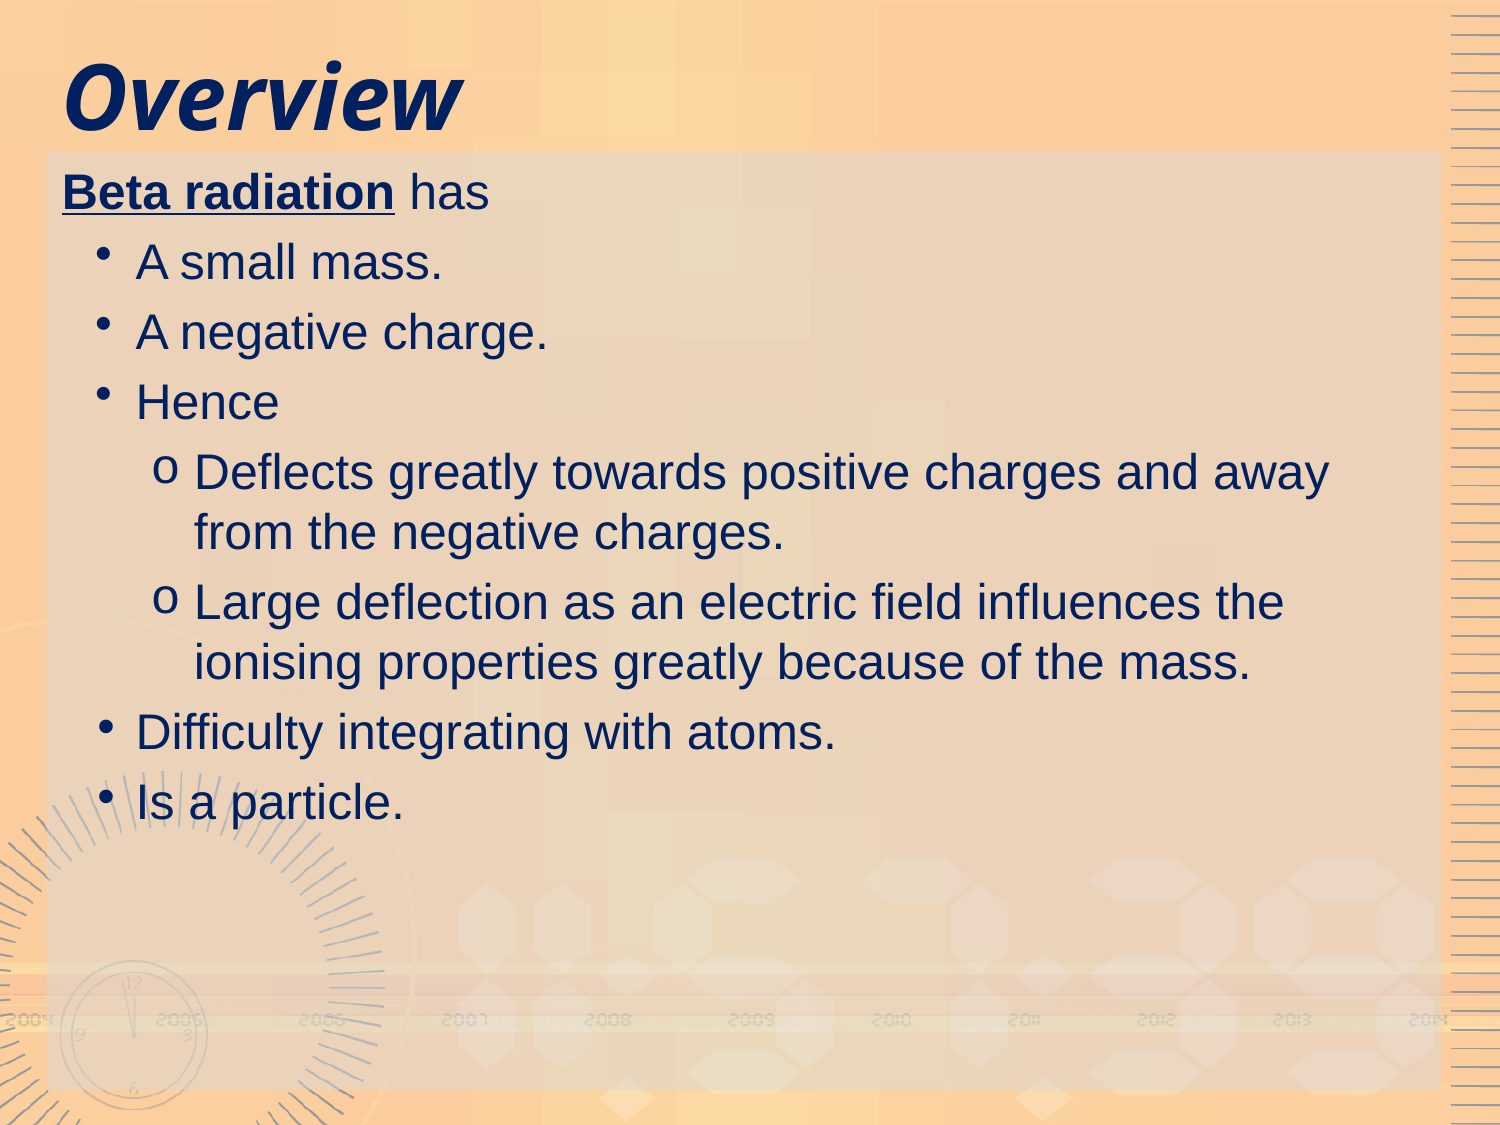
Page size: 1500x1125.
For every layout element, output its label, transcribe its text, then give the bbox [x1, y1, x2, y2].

list Beta radiation has A small mass. A negative charge. Hence Deflects greatly towards positive charges and away from the negative charges. Large deflection as an electric field influences the ionising properties greatly because of the mass. Difficulty integrating with atoms. Is a particle. [46, 152, 1442, 1091]
title Overview [46, 0, 1426, 152]
text_box [0, 0, 1500, 1125]
